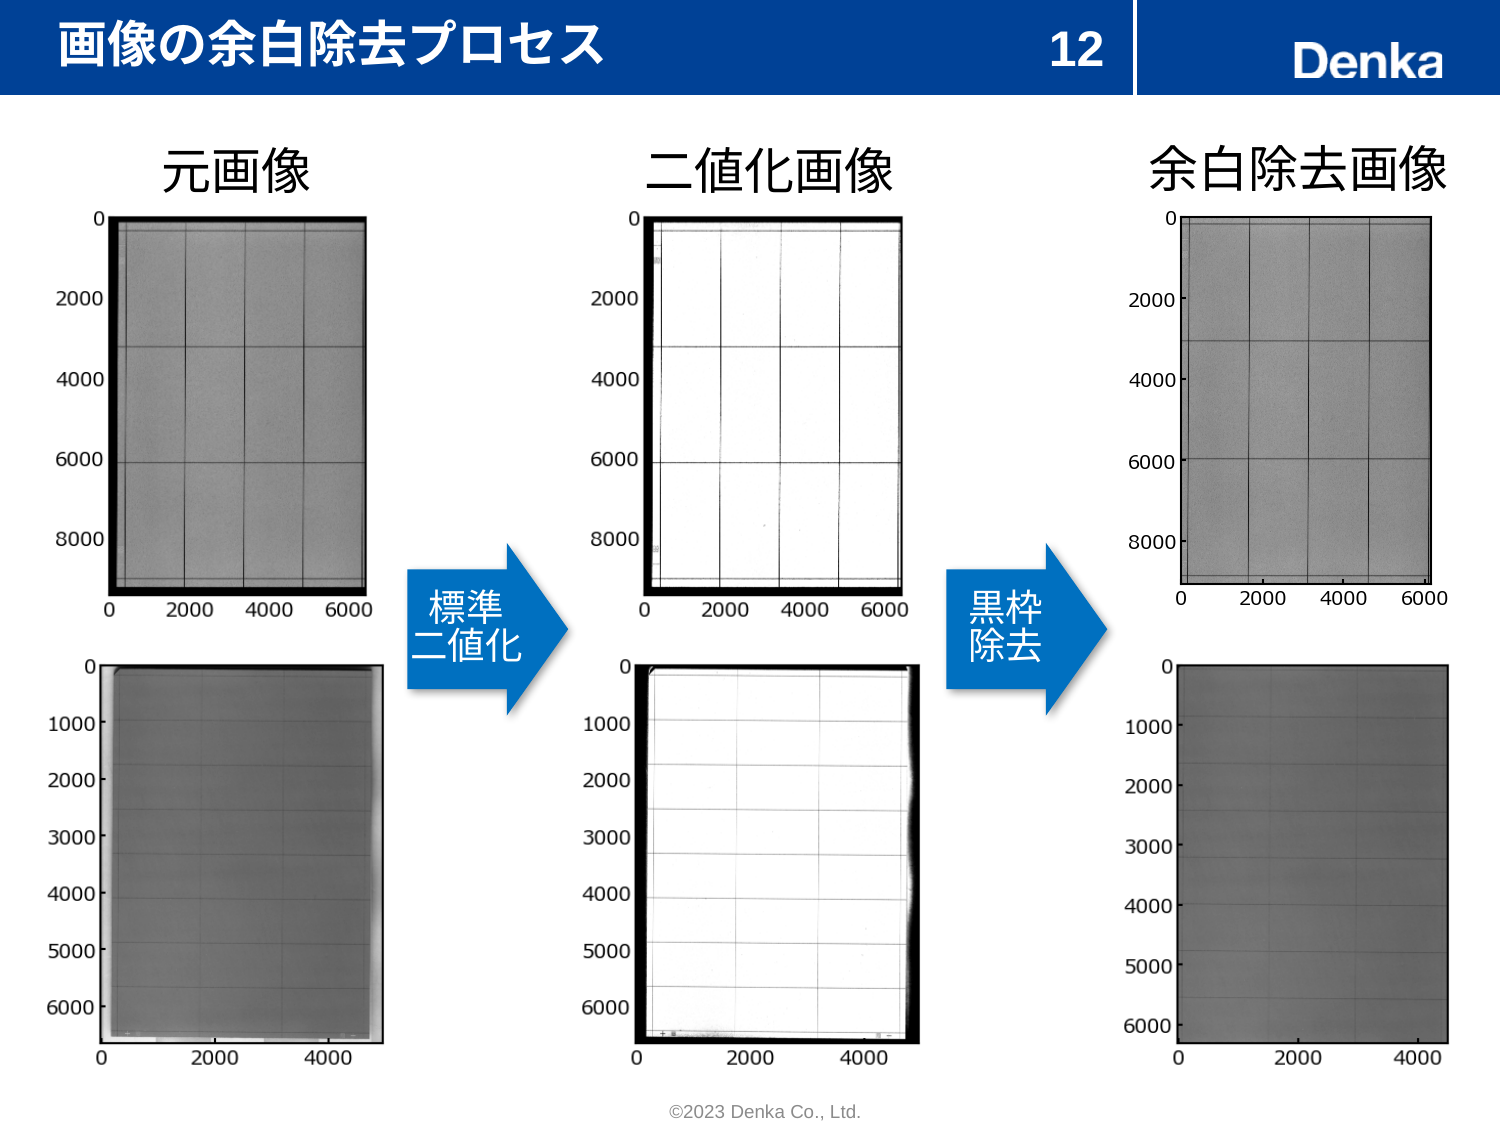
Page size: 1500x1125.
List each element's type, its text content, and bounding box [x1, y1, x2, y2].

picture [580, 200, 920, 630]
picture [36, 648, 393, 1078]
text_box 元画像 [41, 131, 430, 207]
picture [1113, 648, 1458, 1078]
picture [1118, 200, 1458, 617]
text_box 余白除去画像 [1104, 130, 1493, 206]
picture [44, 200, 384, 630]
slide_number 12 [1026, 0, 1127, 95]
picture [571, 648, 929, 1078]
text_box 標準 二値化 [407, 542, 569, 716]
text_box 黒枠 除去 [946, 542, 1108, 716]
text_box 二値化画像 [575, 131, 964, 207]
title 画像の余白除去プロセス [41, 0, 1019, 95]
